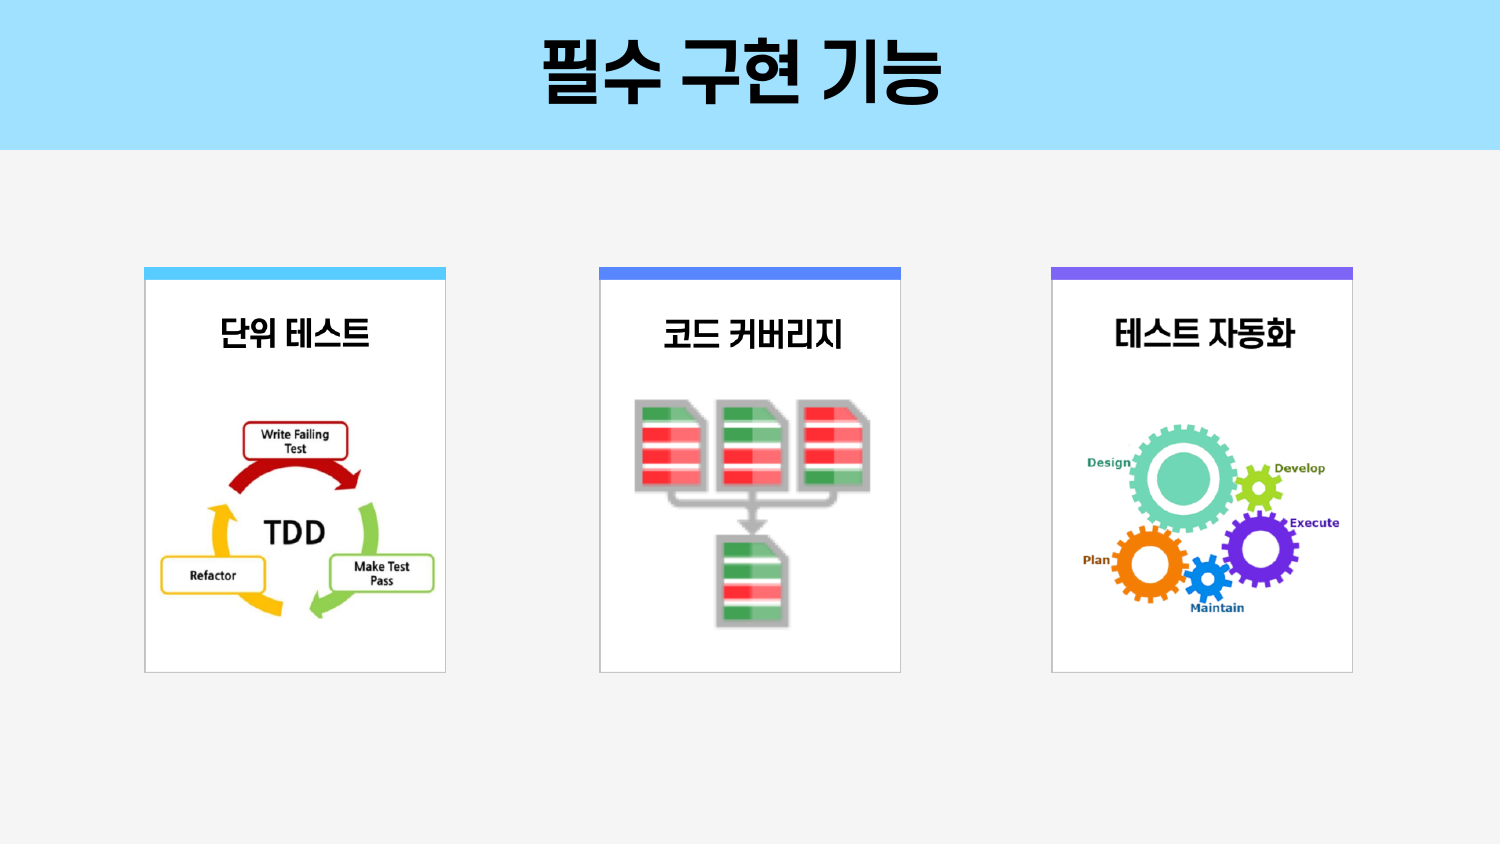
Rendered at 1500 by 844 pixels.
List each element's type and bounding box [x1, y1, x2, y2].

picture [1051, 267, 1353, 674]
picture [599, 267, 901, 674]
picture [144, 267, 446, 674]
picture [0, 0, 1500, 150]
